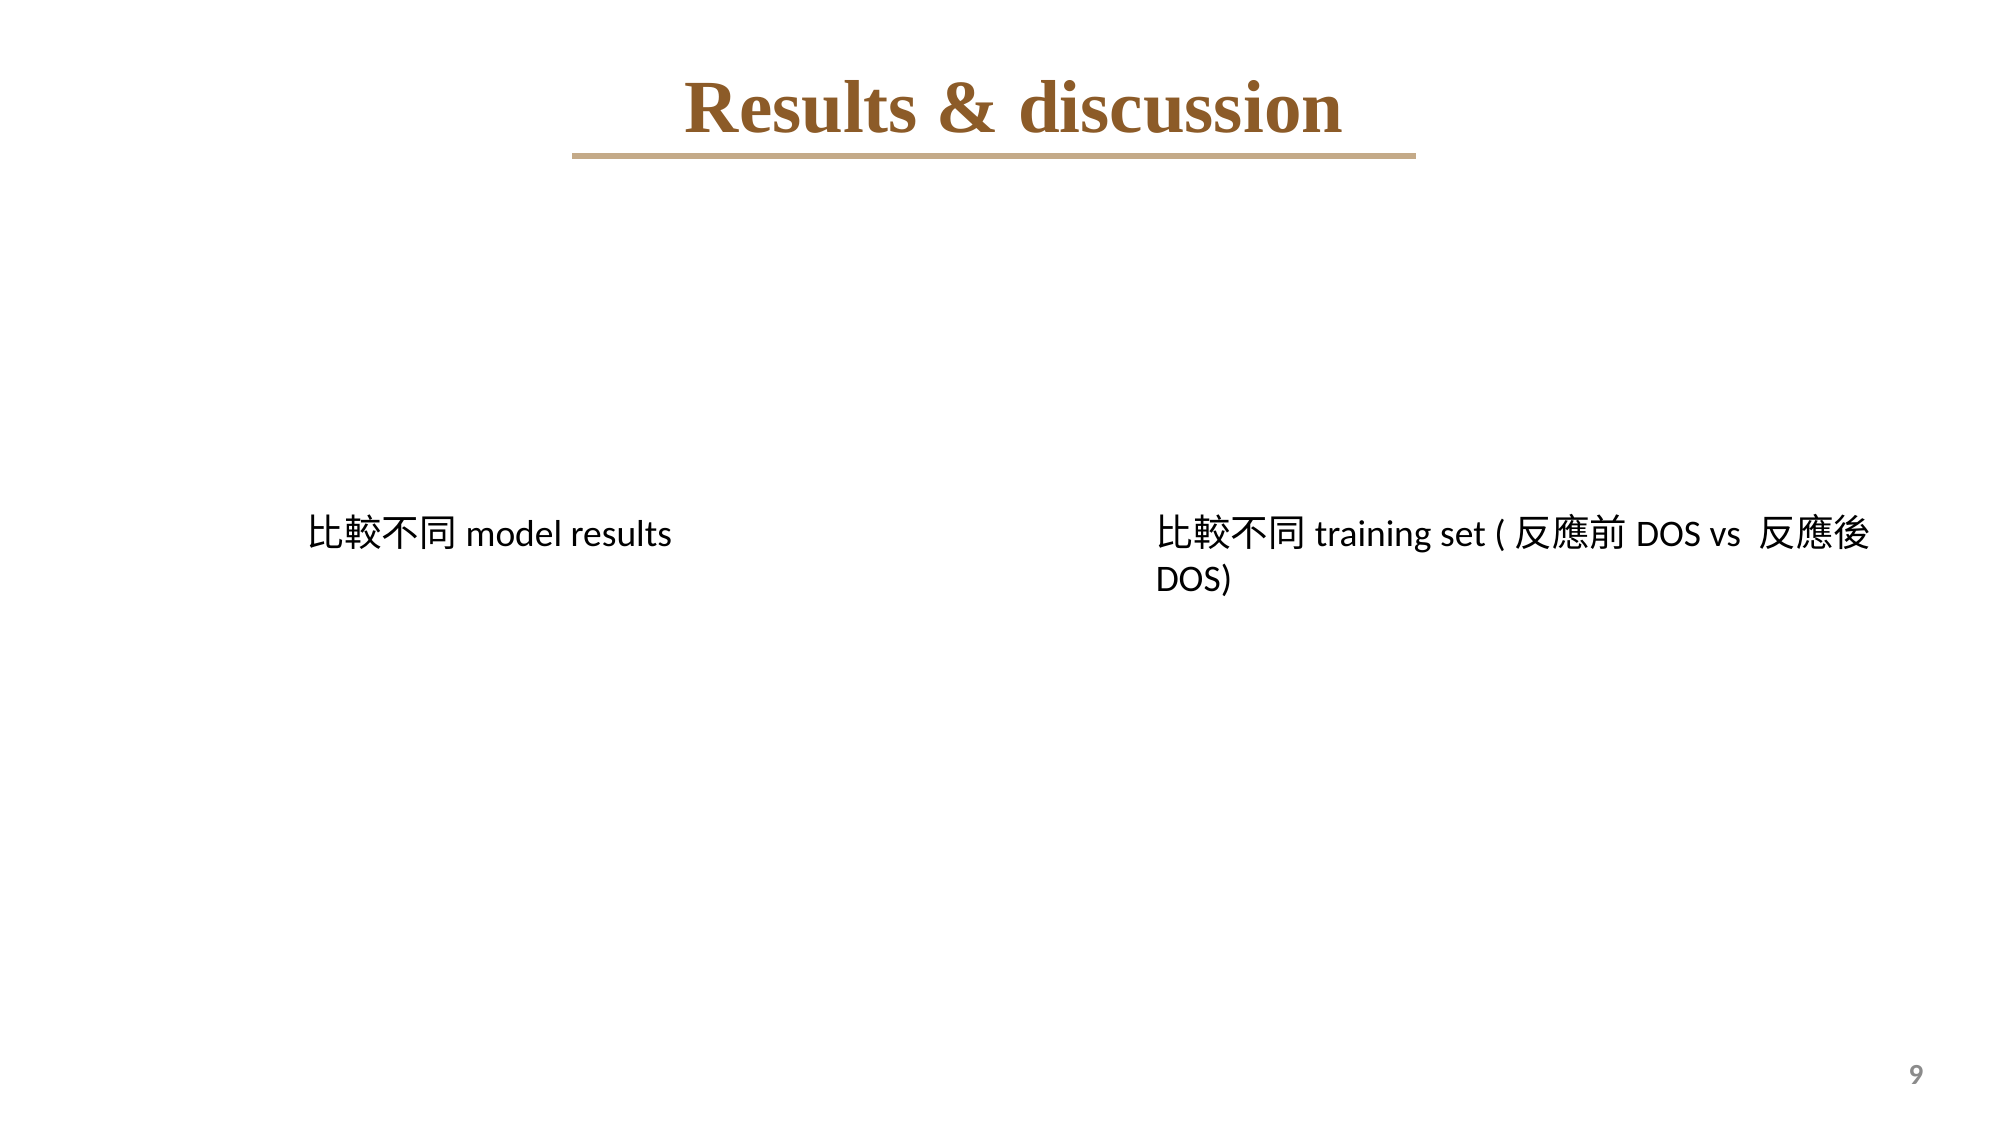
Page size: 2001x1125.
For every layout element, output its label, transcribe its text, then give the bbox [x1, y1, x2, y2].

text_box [571, 49, 1417, 156]
text_box 比較不同model results [291, 501, 721, 562]
text_box 比較不同training set (反應前DOS vs 反應後DOS) [1141, 501, 1957, 607]
slide_number 9 [1835, 1042, 1939, 1103]
